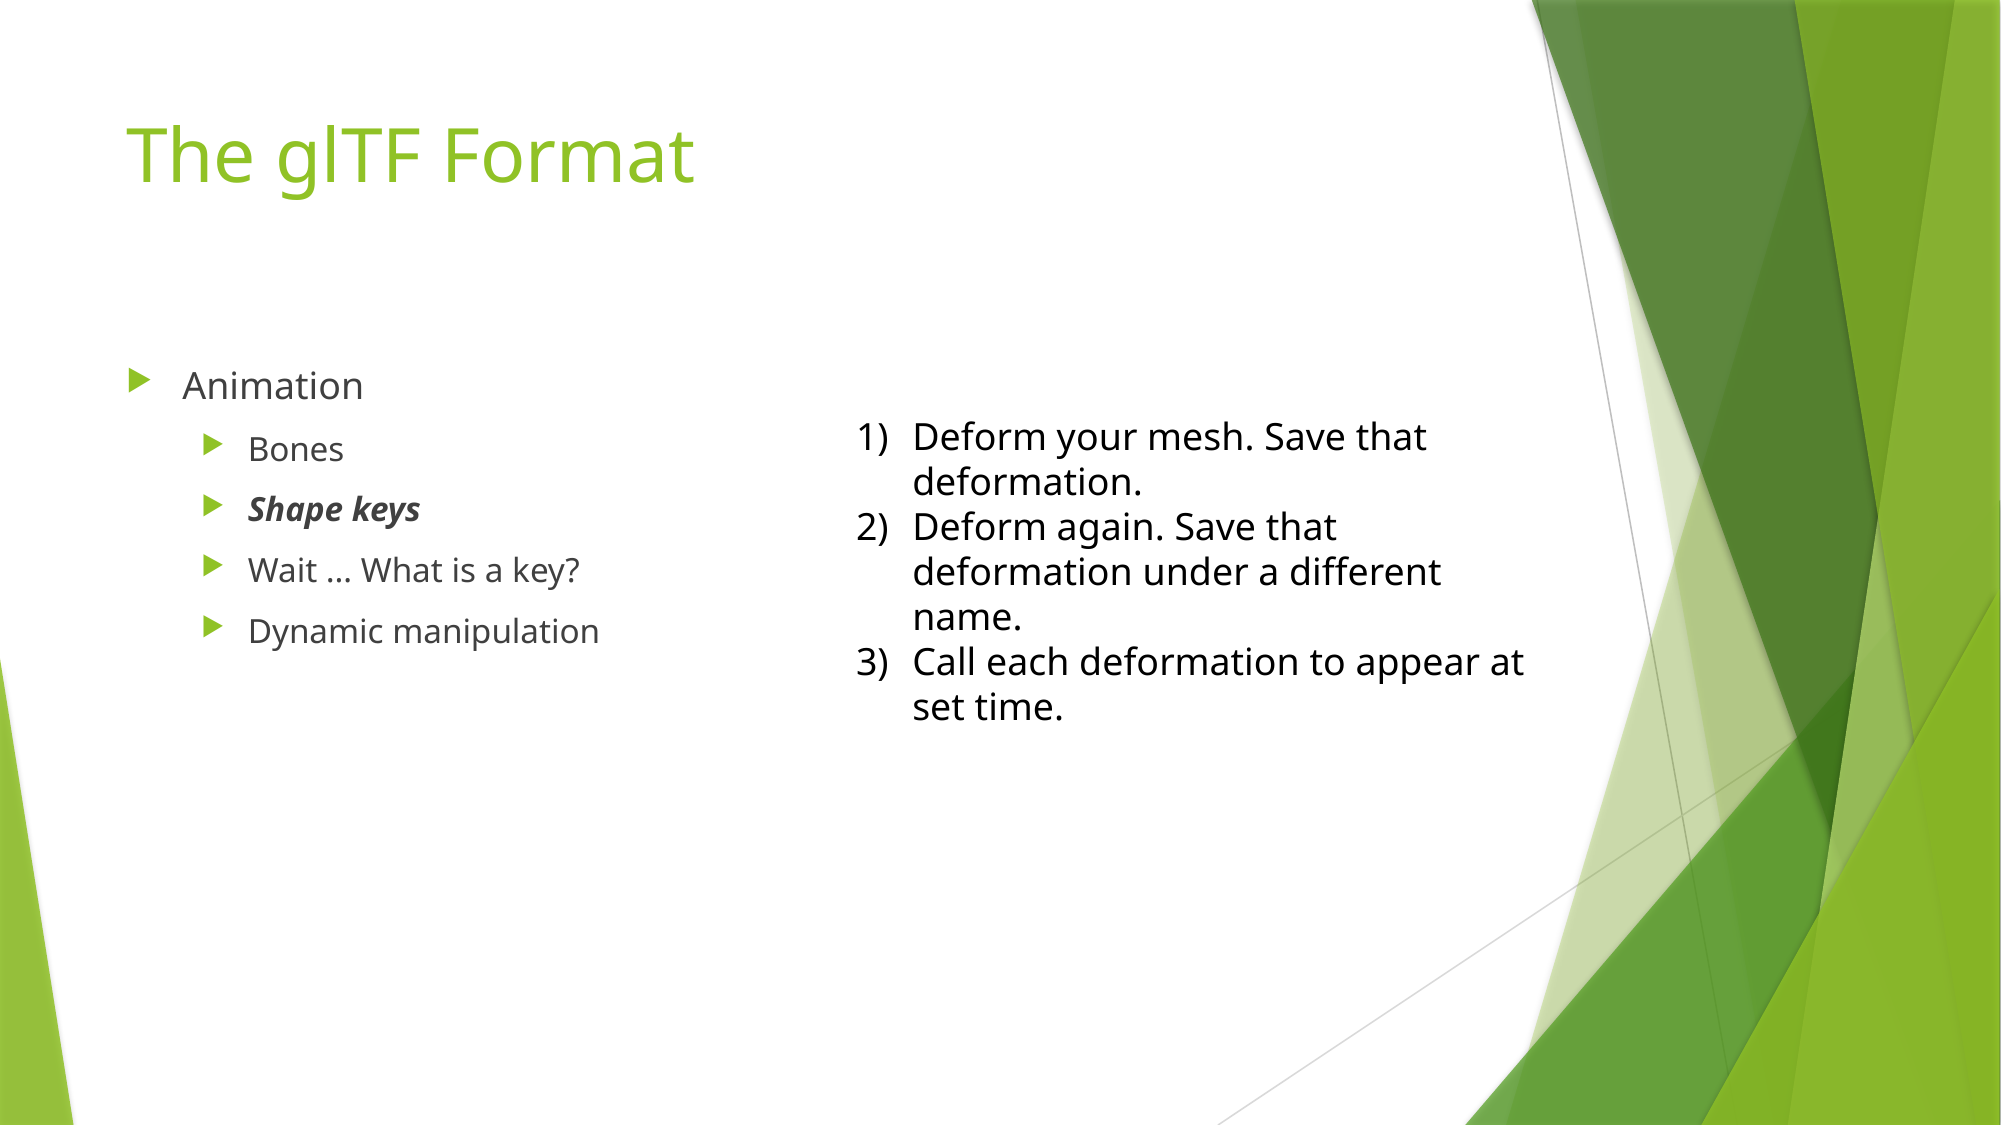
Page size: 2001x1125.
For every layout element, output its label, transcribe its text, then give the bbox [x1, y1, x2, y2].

list Animation Bones Shape keys Wait … What is a key? Dynamic manipulation [111, 354, 735, 992]
title The glTF Format [111, 99, 1522, 317]
text_box Deform your mesh. Save that deformation. Deform again. Save that deformation under a different name. Call each deformation to appear at set time. [841, 406, 1569, 736]
